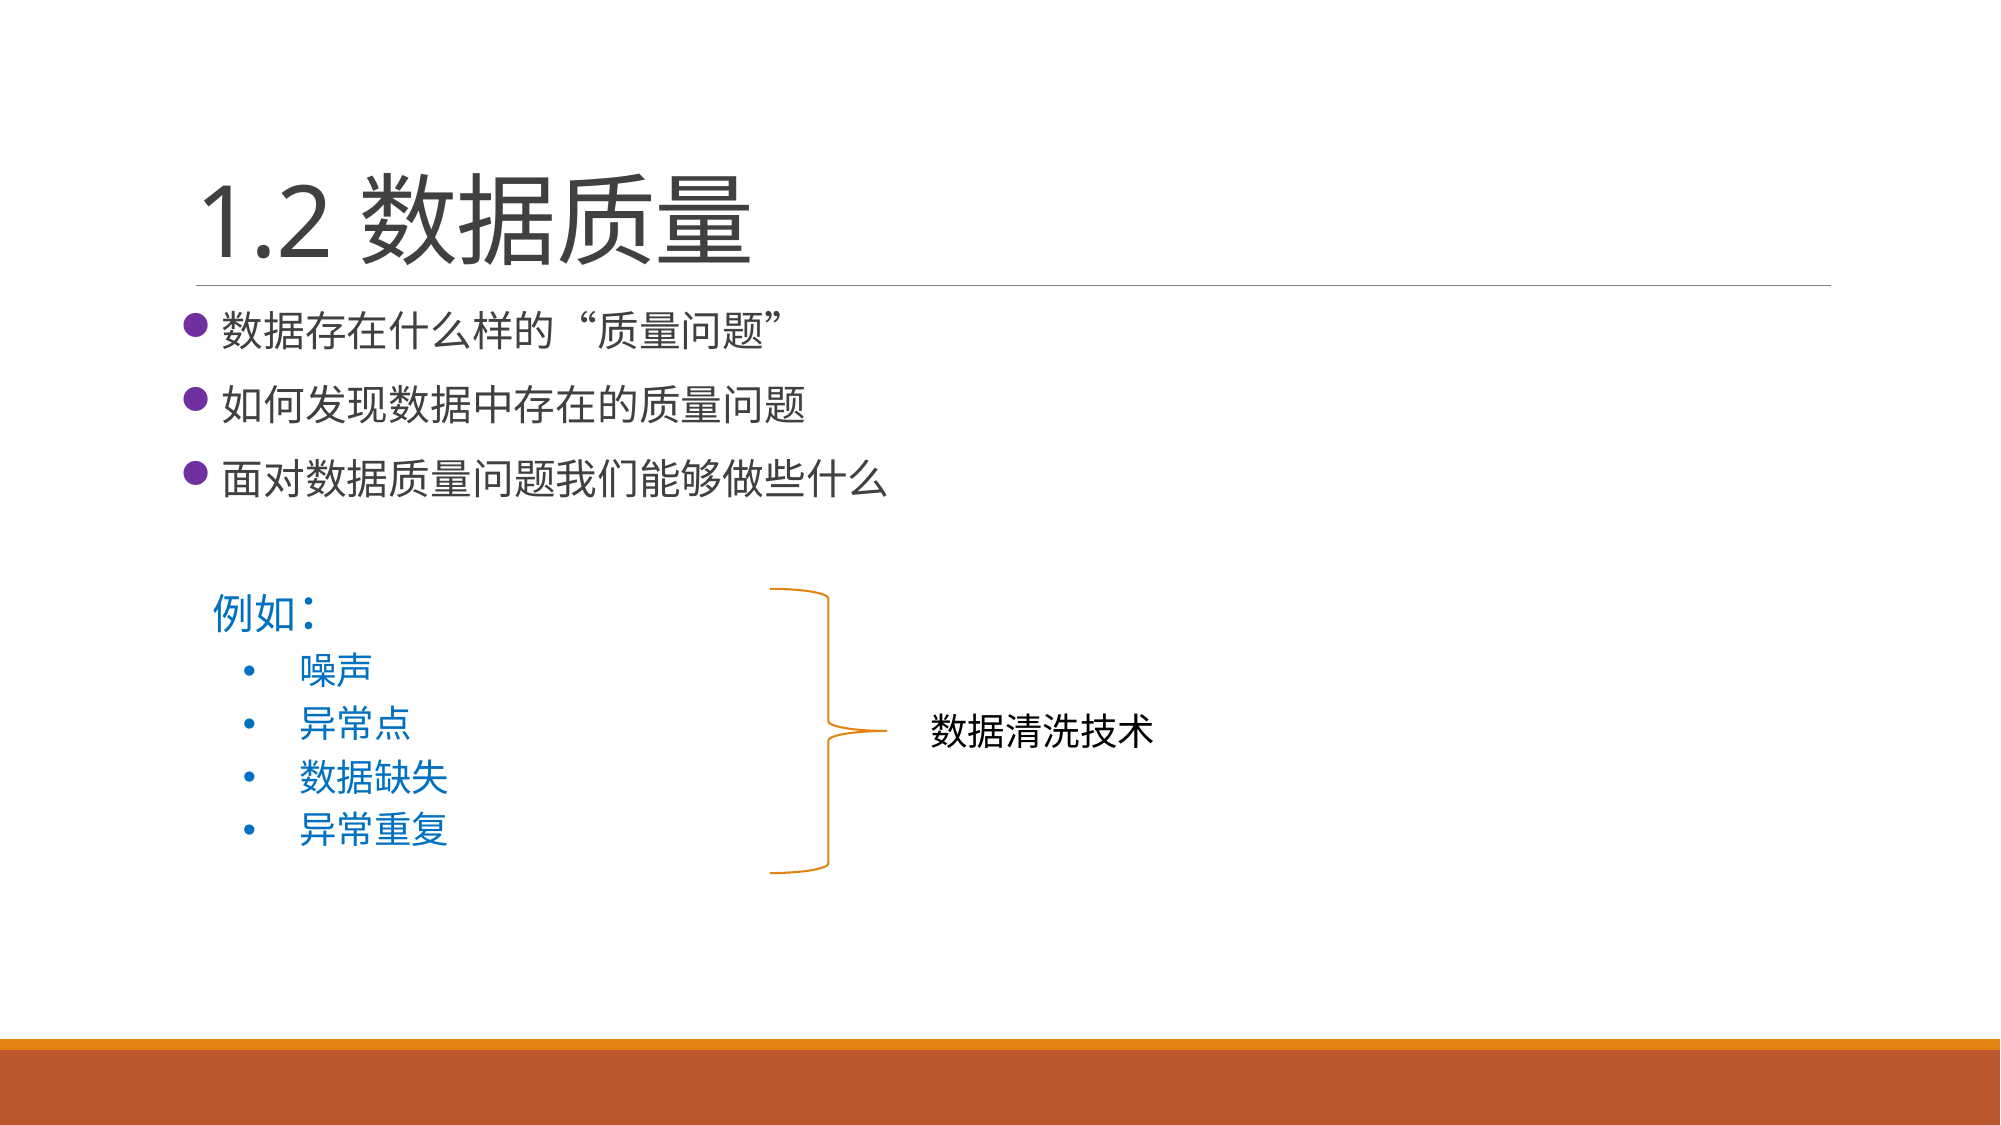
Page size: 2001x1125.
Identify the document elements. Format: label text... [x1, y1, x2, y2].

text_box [769, 588, 1173, 874]
title 1.2数据质量 [180, 47, 1830, 285]
list 数据存在什么样的“质量问题” 如何发现数据中存在的质量问题 面对数据质量问题我们能够做些什么 例如： 噪声 异常点 数据缺失 异常重复 [180, 302, 1830, 963]
